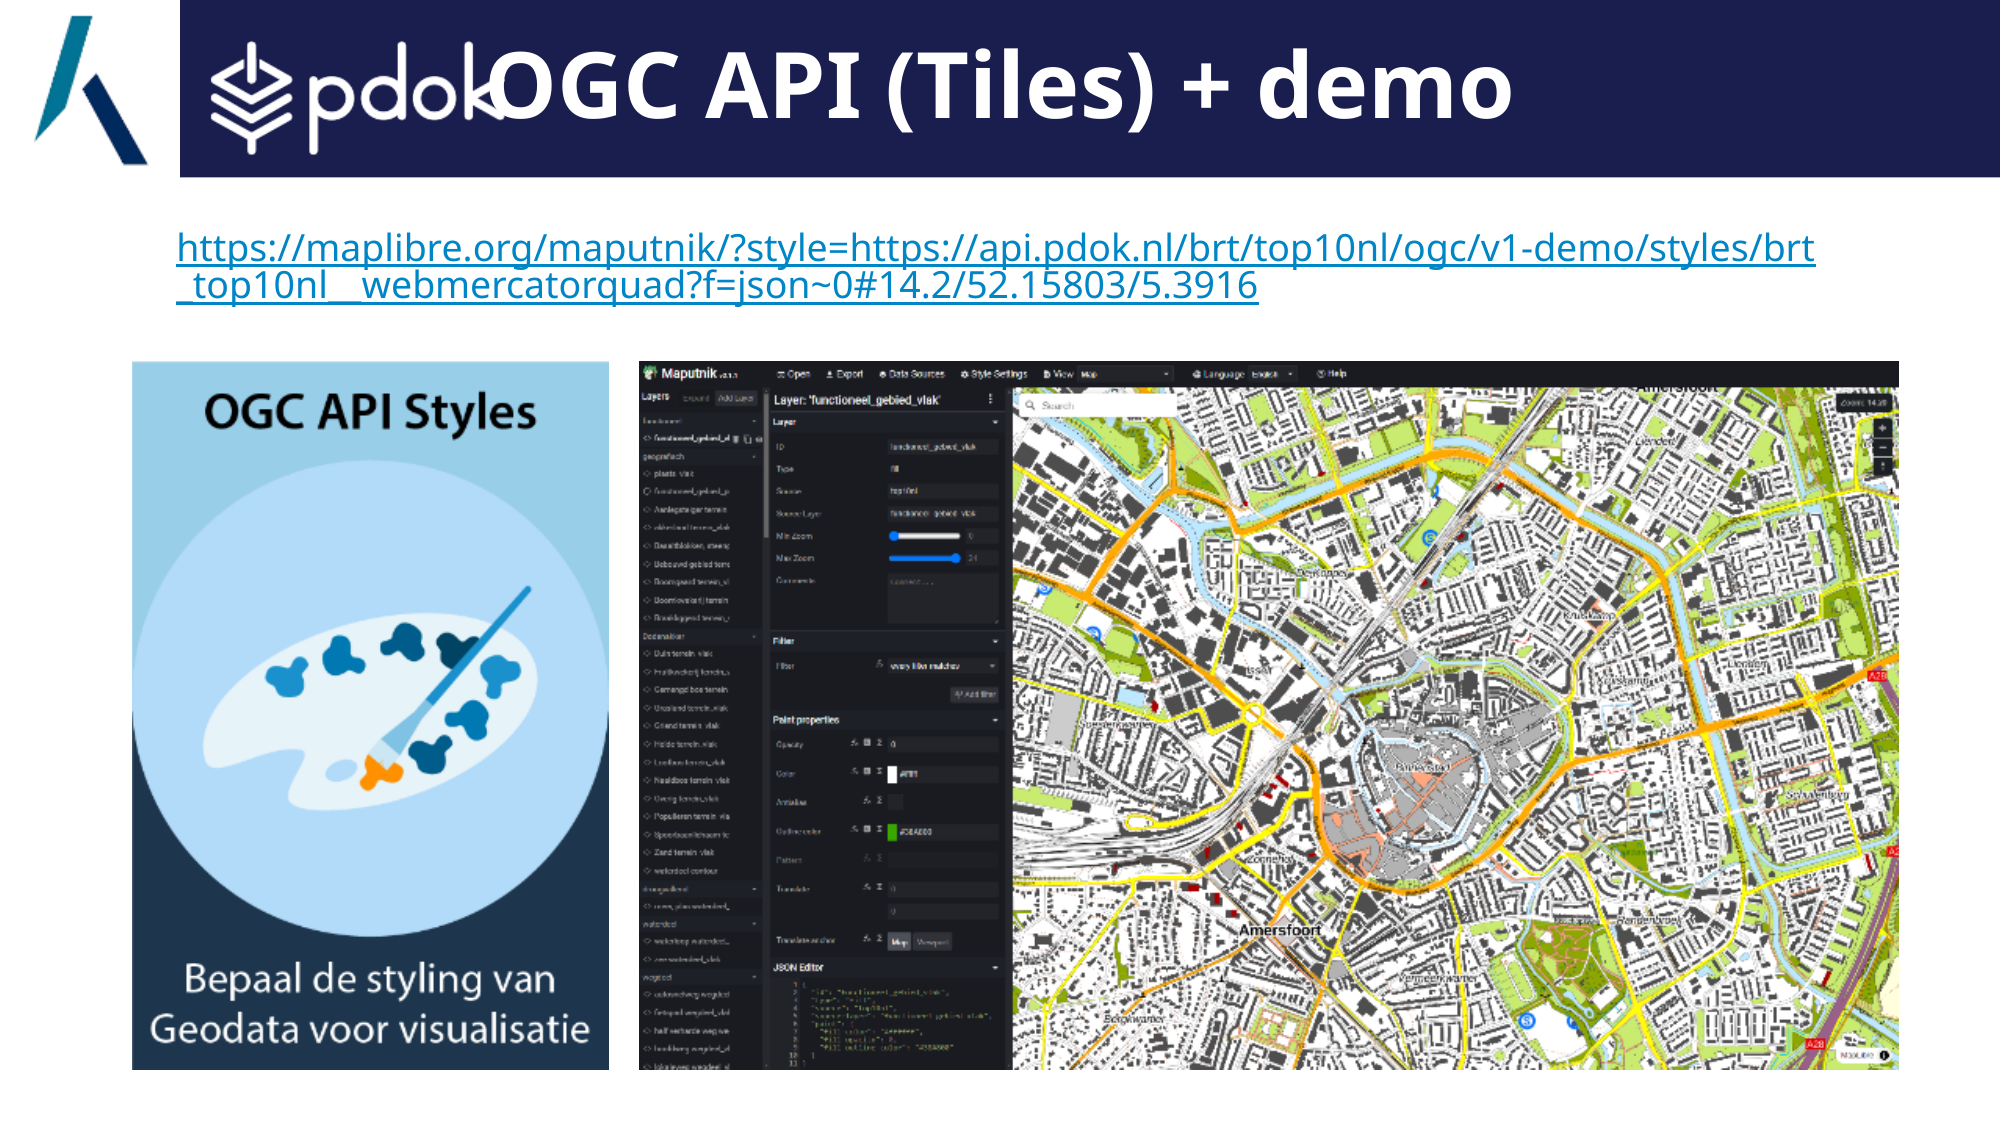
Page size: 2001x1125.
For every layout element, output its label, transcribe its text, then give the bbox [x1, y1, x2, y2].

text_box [0, 0, 2000, 180]
picture [132, 361, 609, 1070]
text_box [0, 180, 2000, 1125]
text_box https://maplibre.org/maputnik/?style=https://api.pdok.nl/brt/top10nl/ogc/v1-demo/styles/brt_top10nl__webmercatorquad?f=json~0#14.2/52.15803/5.3916 [161, 216, 1839, 283]
picture [639, 361, 1899, 1070]
